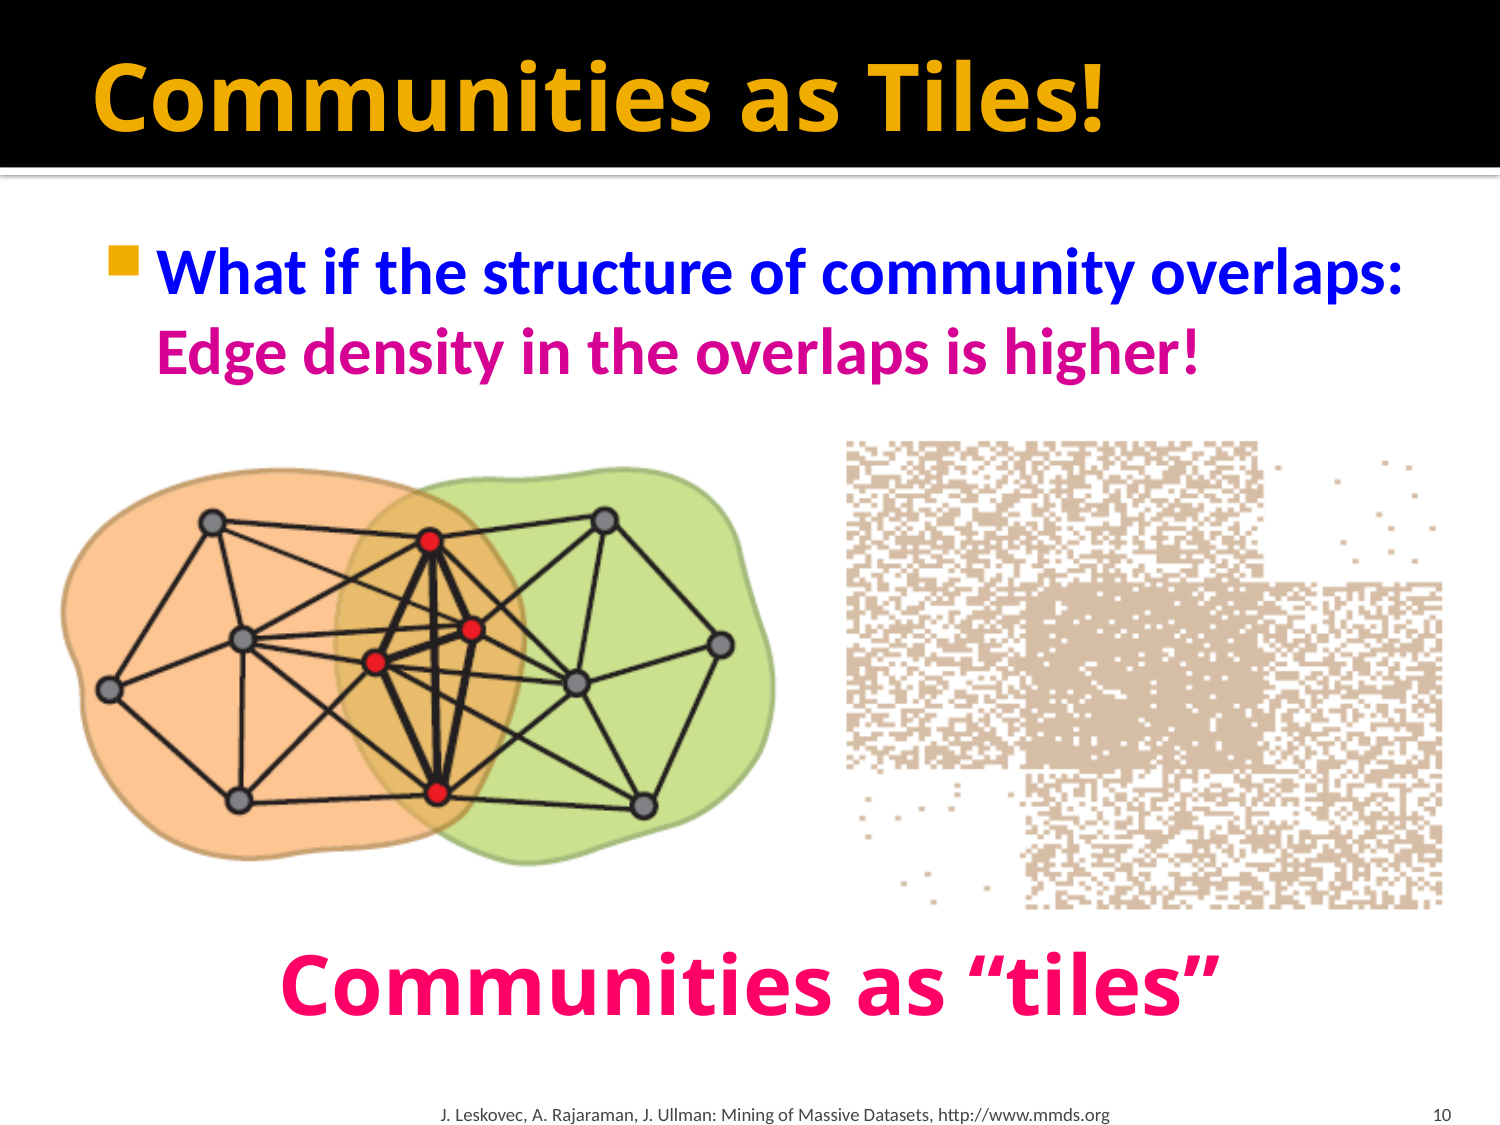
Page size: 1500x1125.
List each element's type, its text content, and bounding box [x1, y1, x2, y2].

list What if the structure of community overlaps: Edge density in the overlaps is higher! [75, 212, 1488, 1075]
slide_number 10 [1345, 1080, 1467, 1125]
text_box Communities as “tiles” [263, 924, 1237, 1040]
footer J. Leskovec, A. Rajaraman, J. Ullman: Mining of Massive Datasets, http://www.mmds.org [433, 1080, 1337, 1125]
picture [837, 430, 1449, 913]
picture [49, 461, 789, 881]
title Communities as Tiles! [75, 12, 1425, 175]
